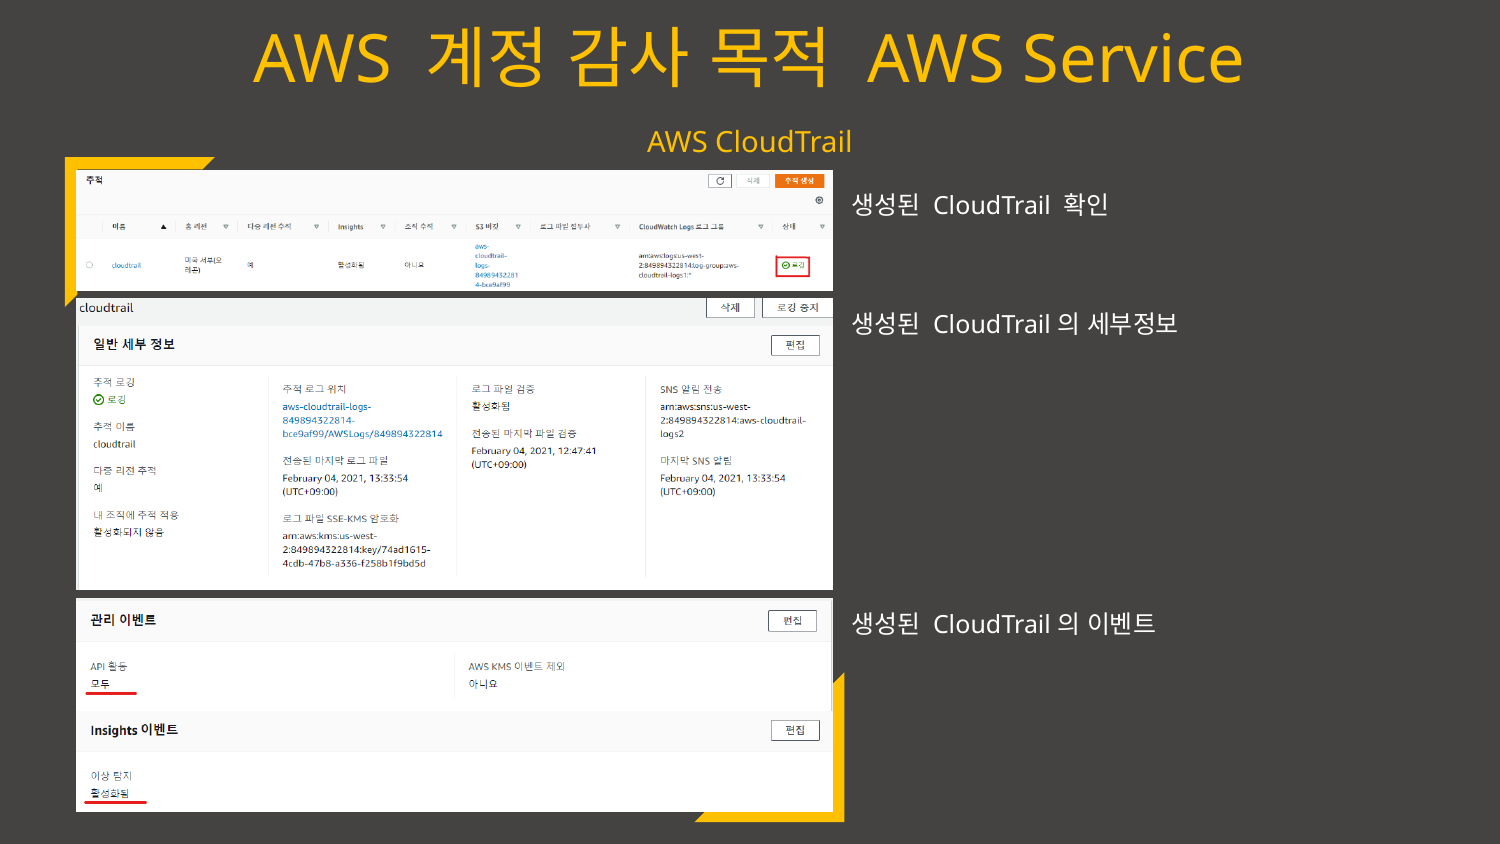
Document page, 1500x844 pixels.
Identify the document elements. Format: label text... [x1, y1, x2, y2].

text_box AWS CloudTrail [463, 117, 1037, 165]
picture [75, 170, 833, 291]
text_box [692, 670, 847, 825]
picture [75, 298, 833, 590]
list AWS 계정 감사 목적 AWS Service [0, 8, 1500, 103]
text_box [62, 154, 217, 309]
text_box 생성된 CloudTrail 확인 생성된 CloudTrail의 세부정보 생성된 CloudTrail의 이벤트 [836, 181, 1427, 646]
picture [75, 598, 833, 813]
